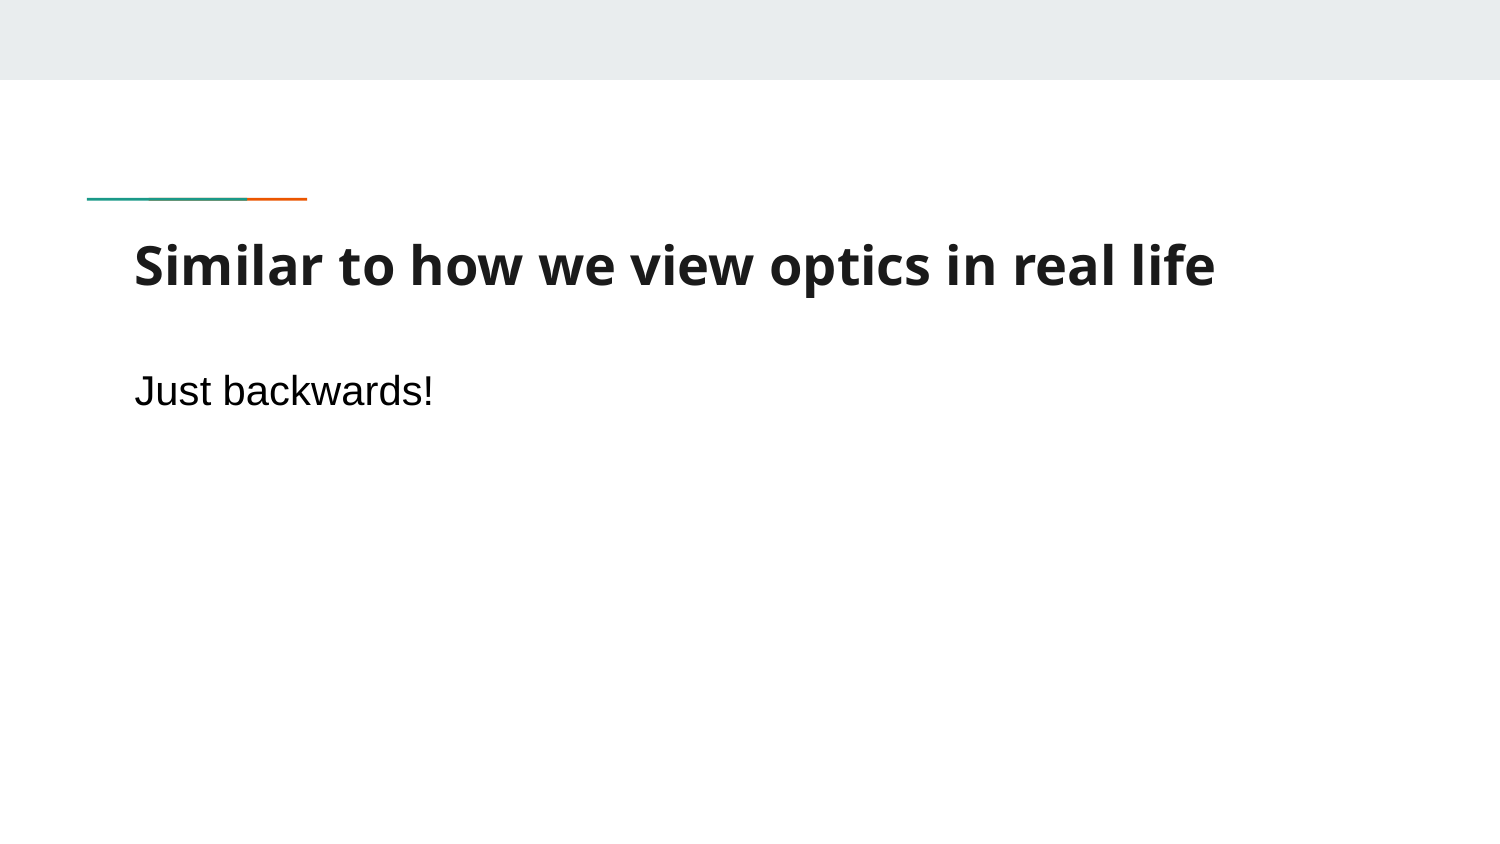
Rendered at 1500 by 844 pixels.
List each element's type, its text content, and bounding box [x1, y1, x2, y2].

title Similar to how we view optics in real life [119, 216, 1381, 305]
list Just backwards! [119, 341, 1381, 782]
